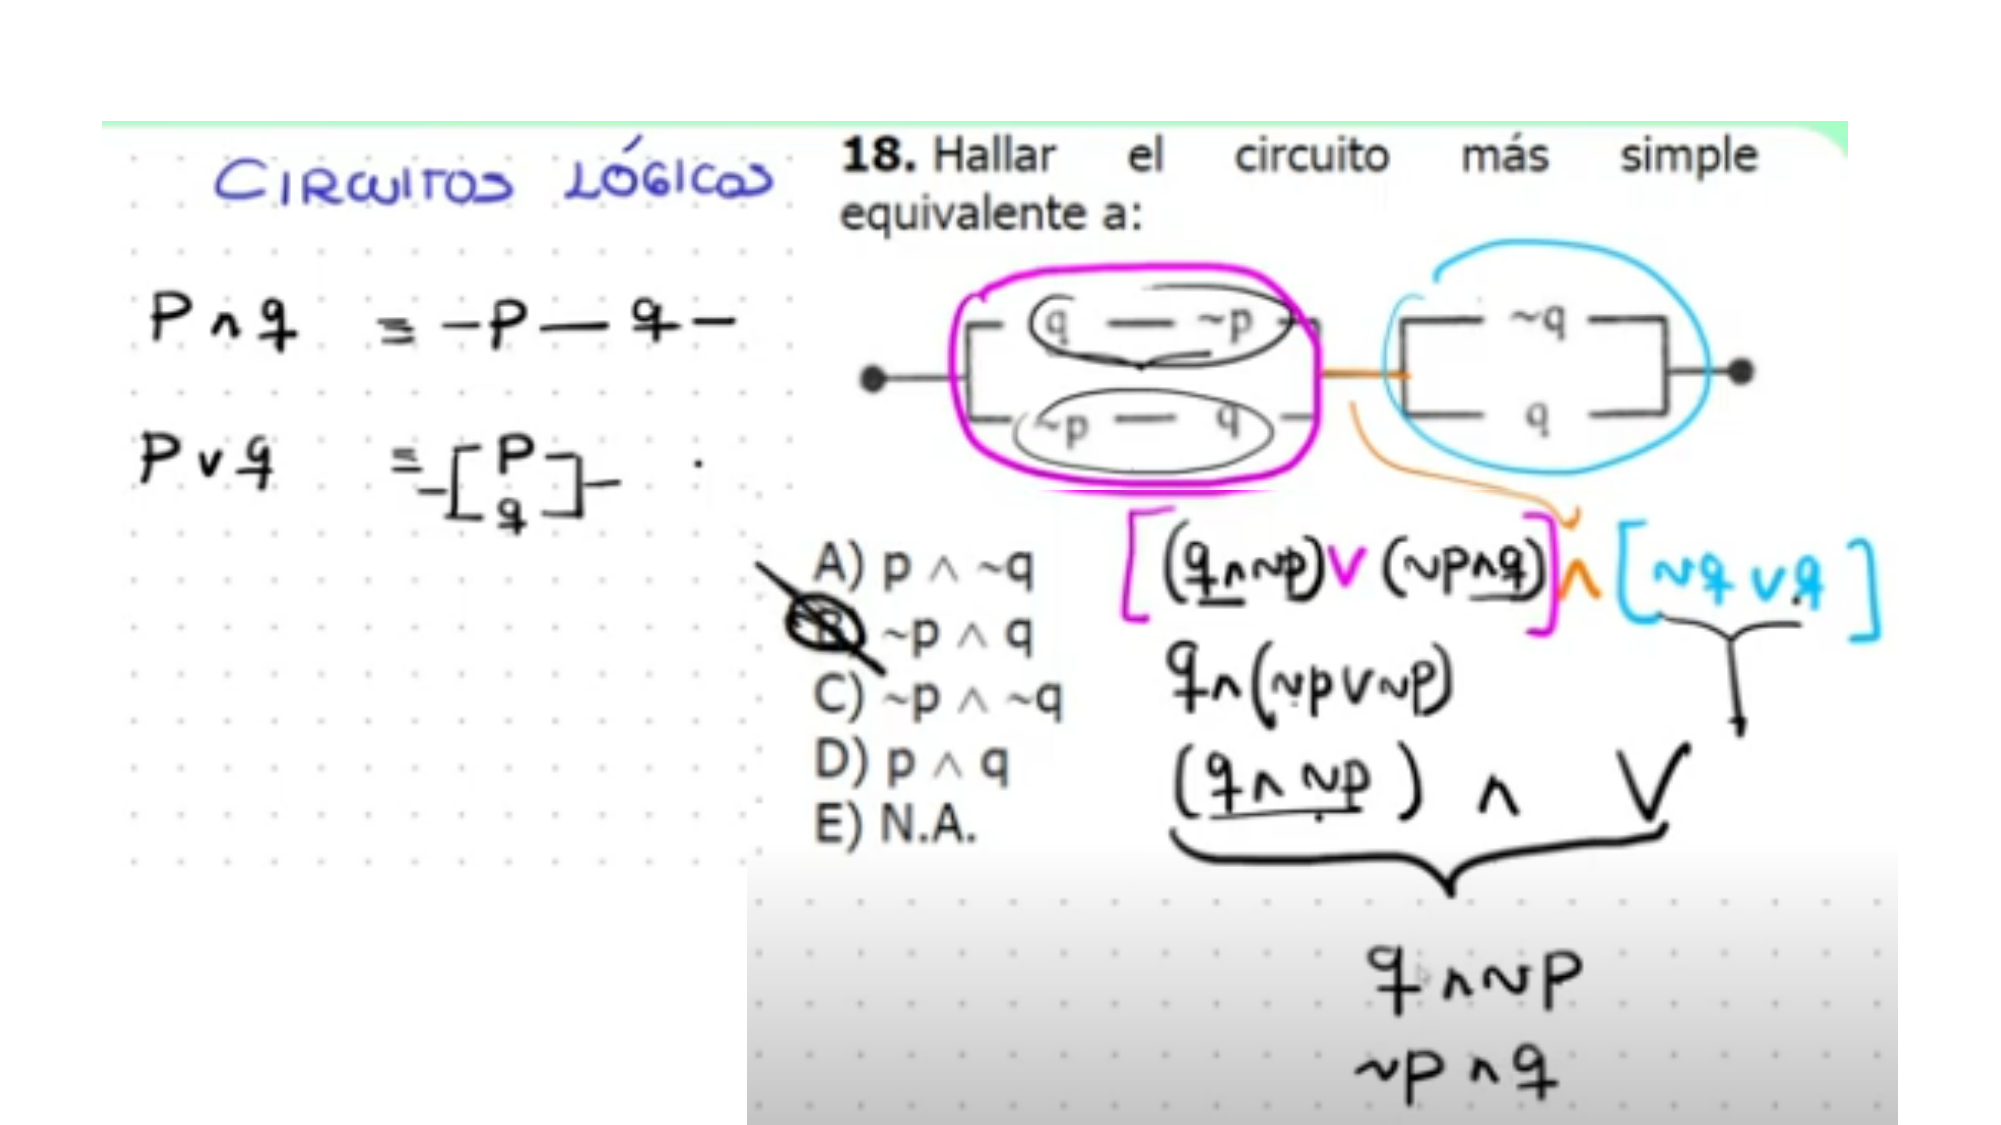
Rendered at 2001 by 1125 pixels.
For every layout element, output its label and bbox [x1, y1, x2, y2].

picture [102, 121, 1898, 1125]
